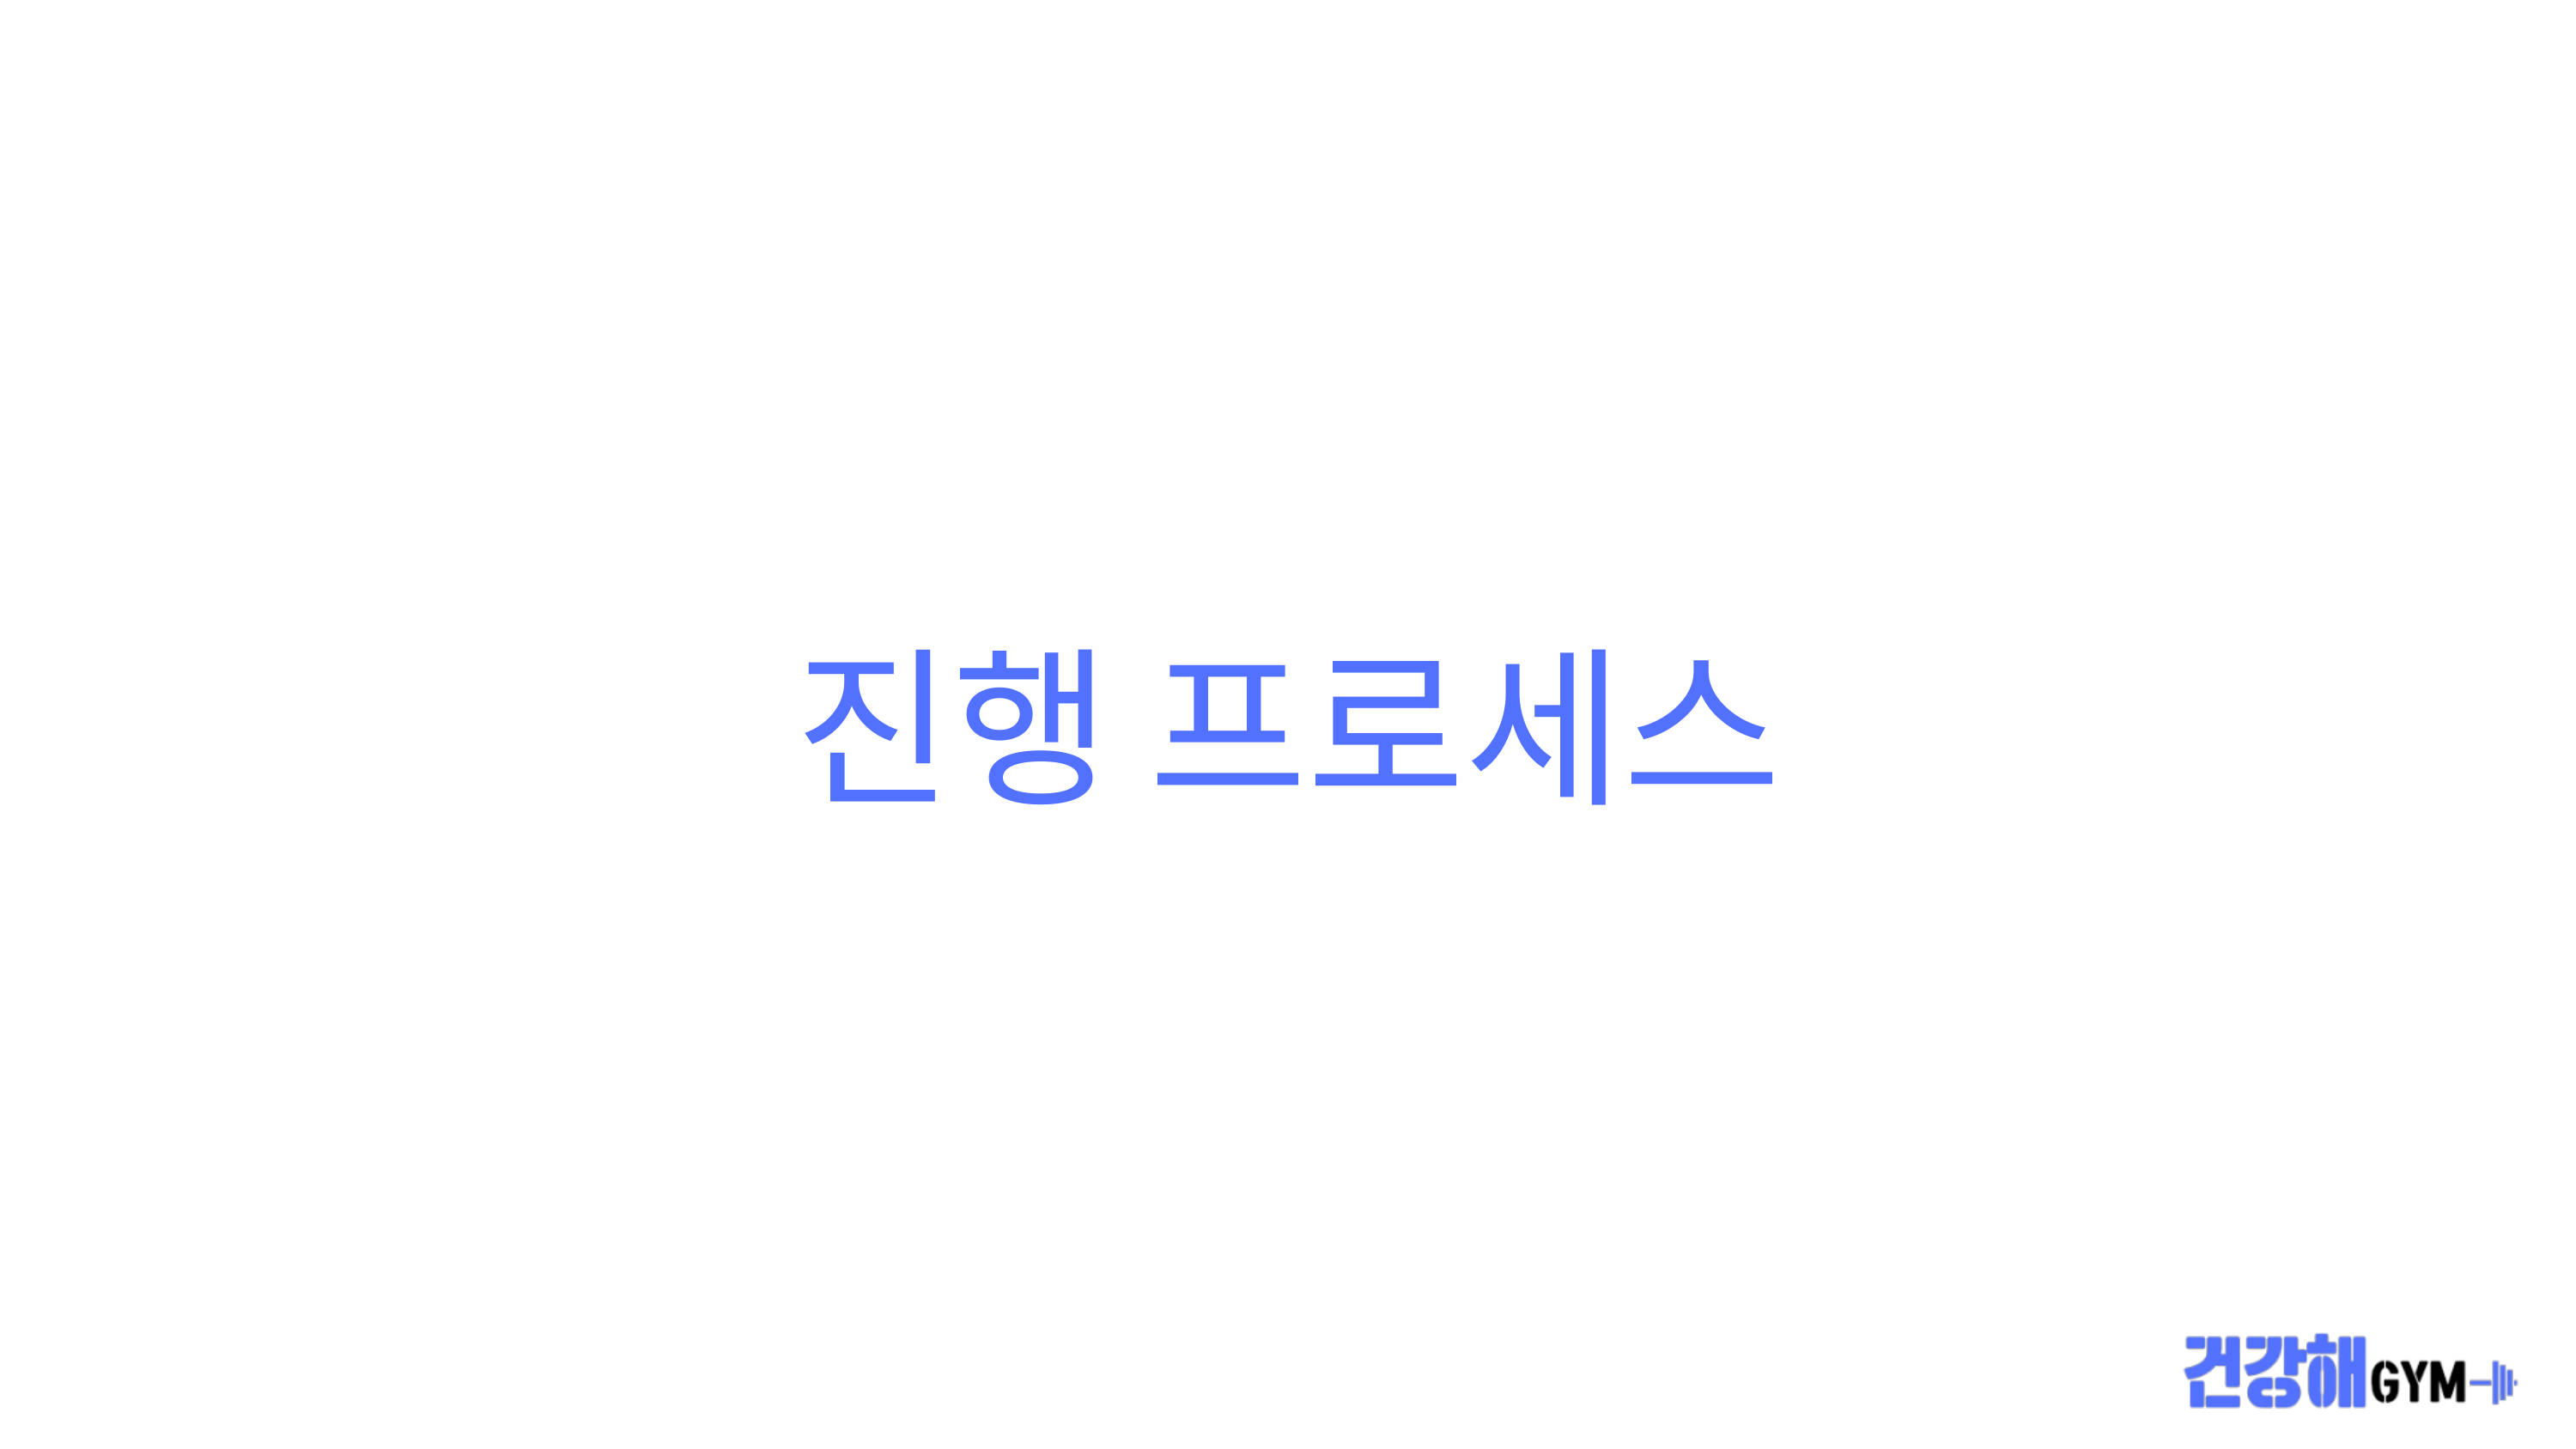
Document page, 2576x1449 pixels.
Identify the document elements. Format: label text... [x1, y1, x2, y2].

text_box 진행 프로세스 [513, 613, 2063, 833]
picture [2180, 1331, 2521, 1412]
